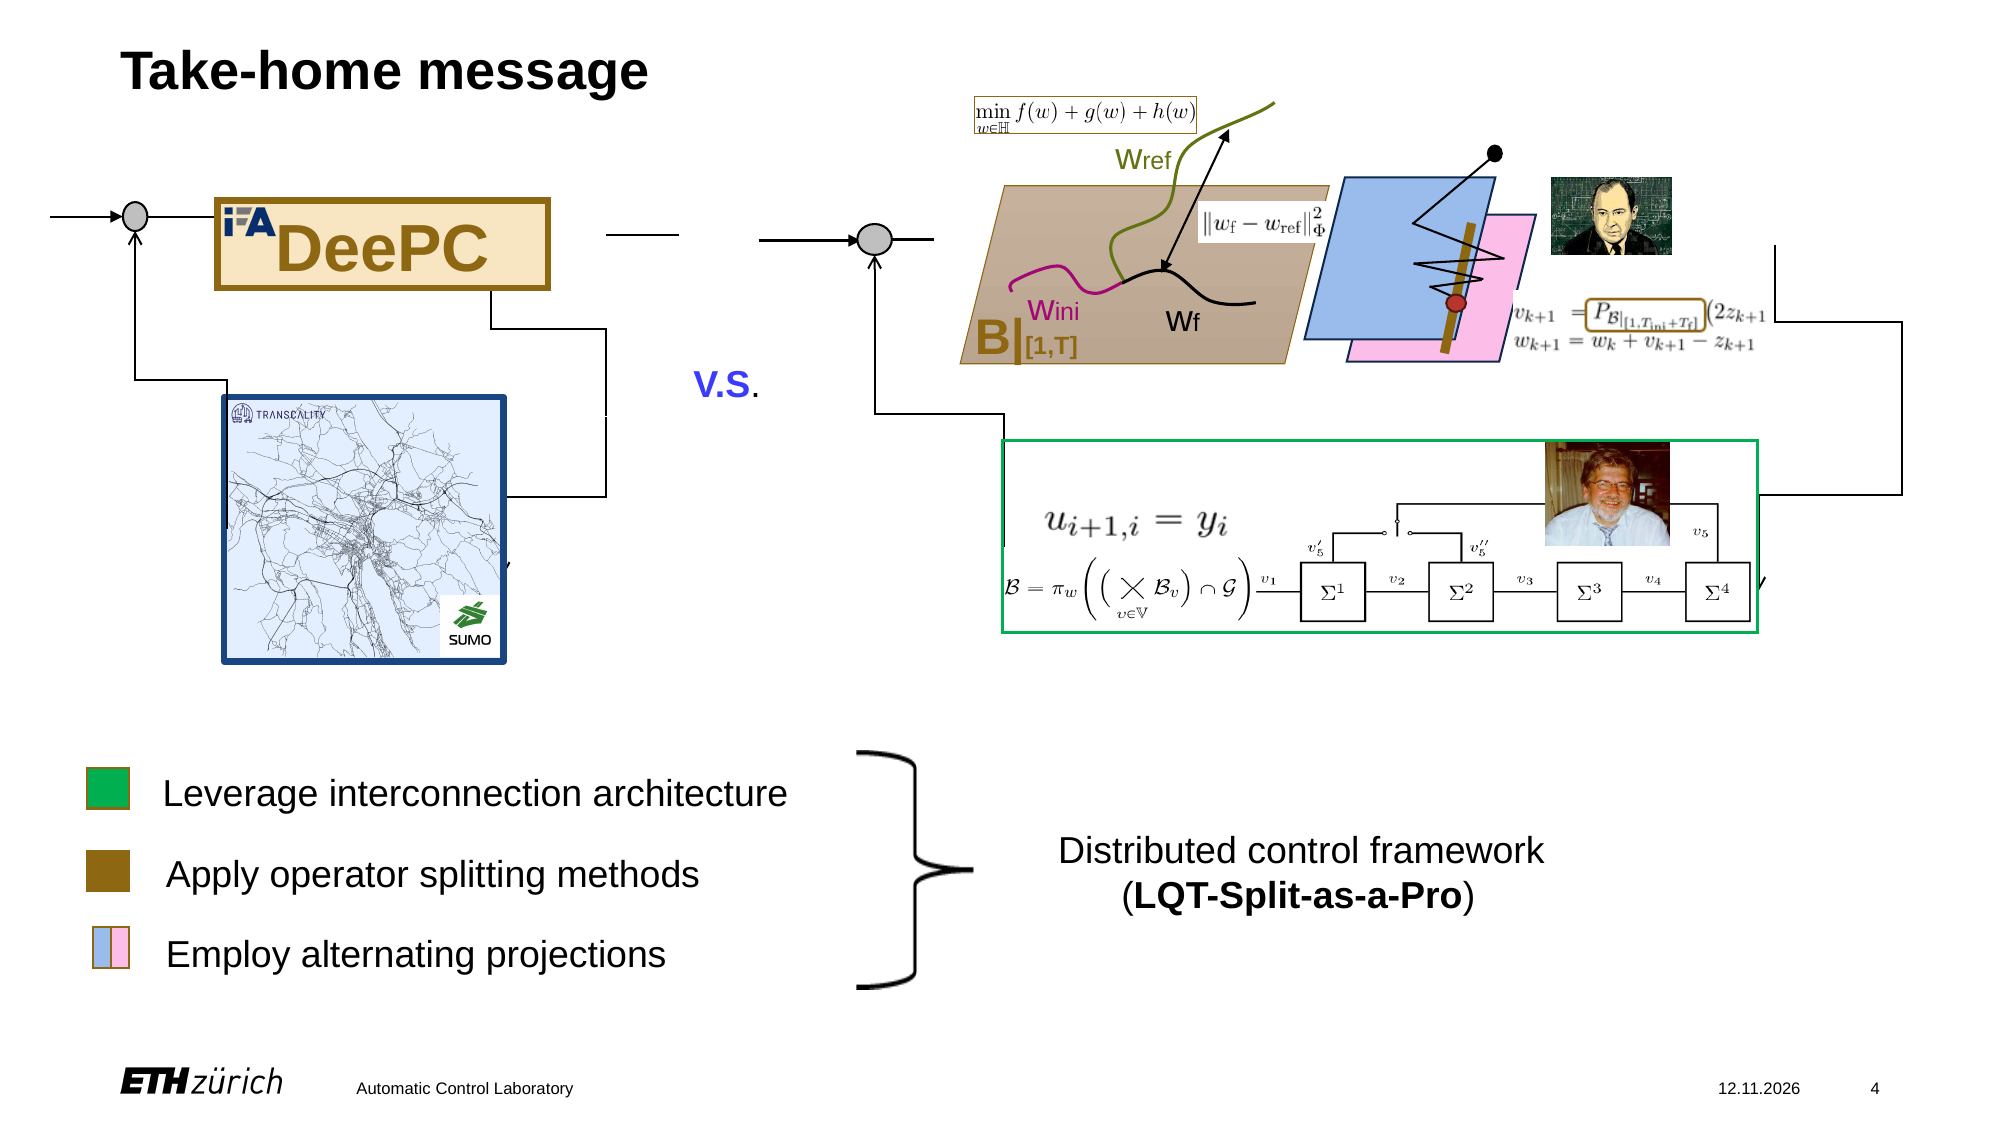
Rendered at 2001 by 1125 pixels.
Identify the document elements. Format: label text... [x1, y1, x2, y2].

text_box Employ alternating projections [150, 922, 742, 983]
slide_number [1718, 1069, 1819, 1106]
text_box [990, 440, 1758, 633]
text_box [92, 927, 129, 968]
picture [120, 1067, 282, 1094]
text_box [960, 96, 1331, 369]
picture [855, 750, 975, 990]
text_box V.S. [679, 352, 758, 413]
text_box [758, 224, 1903, 591]
text_box Leverage interconnection architecture [147, 761, 830, 822]
text_box [86, 850, 130, 892]
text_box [50, 193, 679, 659]
text_box [86, 767, 130, 810]
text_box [1304, 145, 1772, 362]
text_box Apply operator splitting methods [150, 842, 742, 903]
footer Automatic Control Laboratory [356, 1069, 1243, 1106]
slide_number 4 [1827, 1069, 1880, 1106]
title Take-home message [120, 42, 1880, 191]
text_box Distributed control framework (LQT-Split-as-a-Pro) [1043, 818, 1696, 924]
